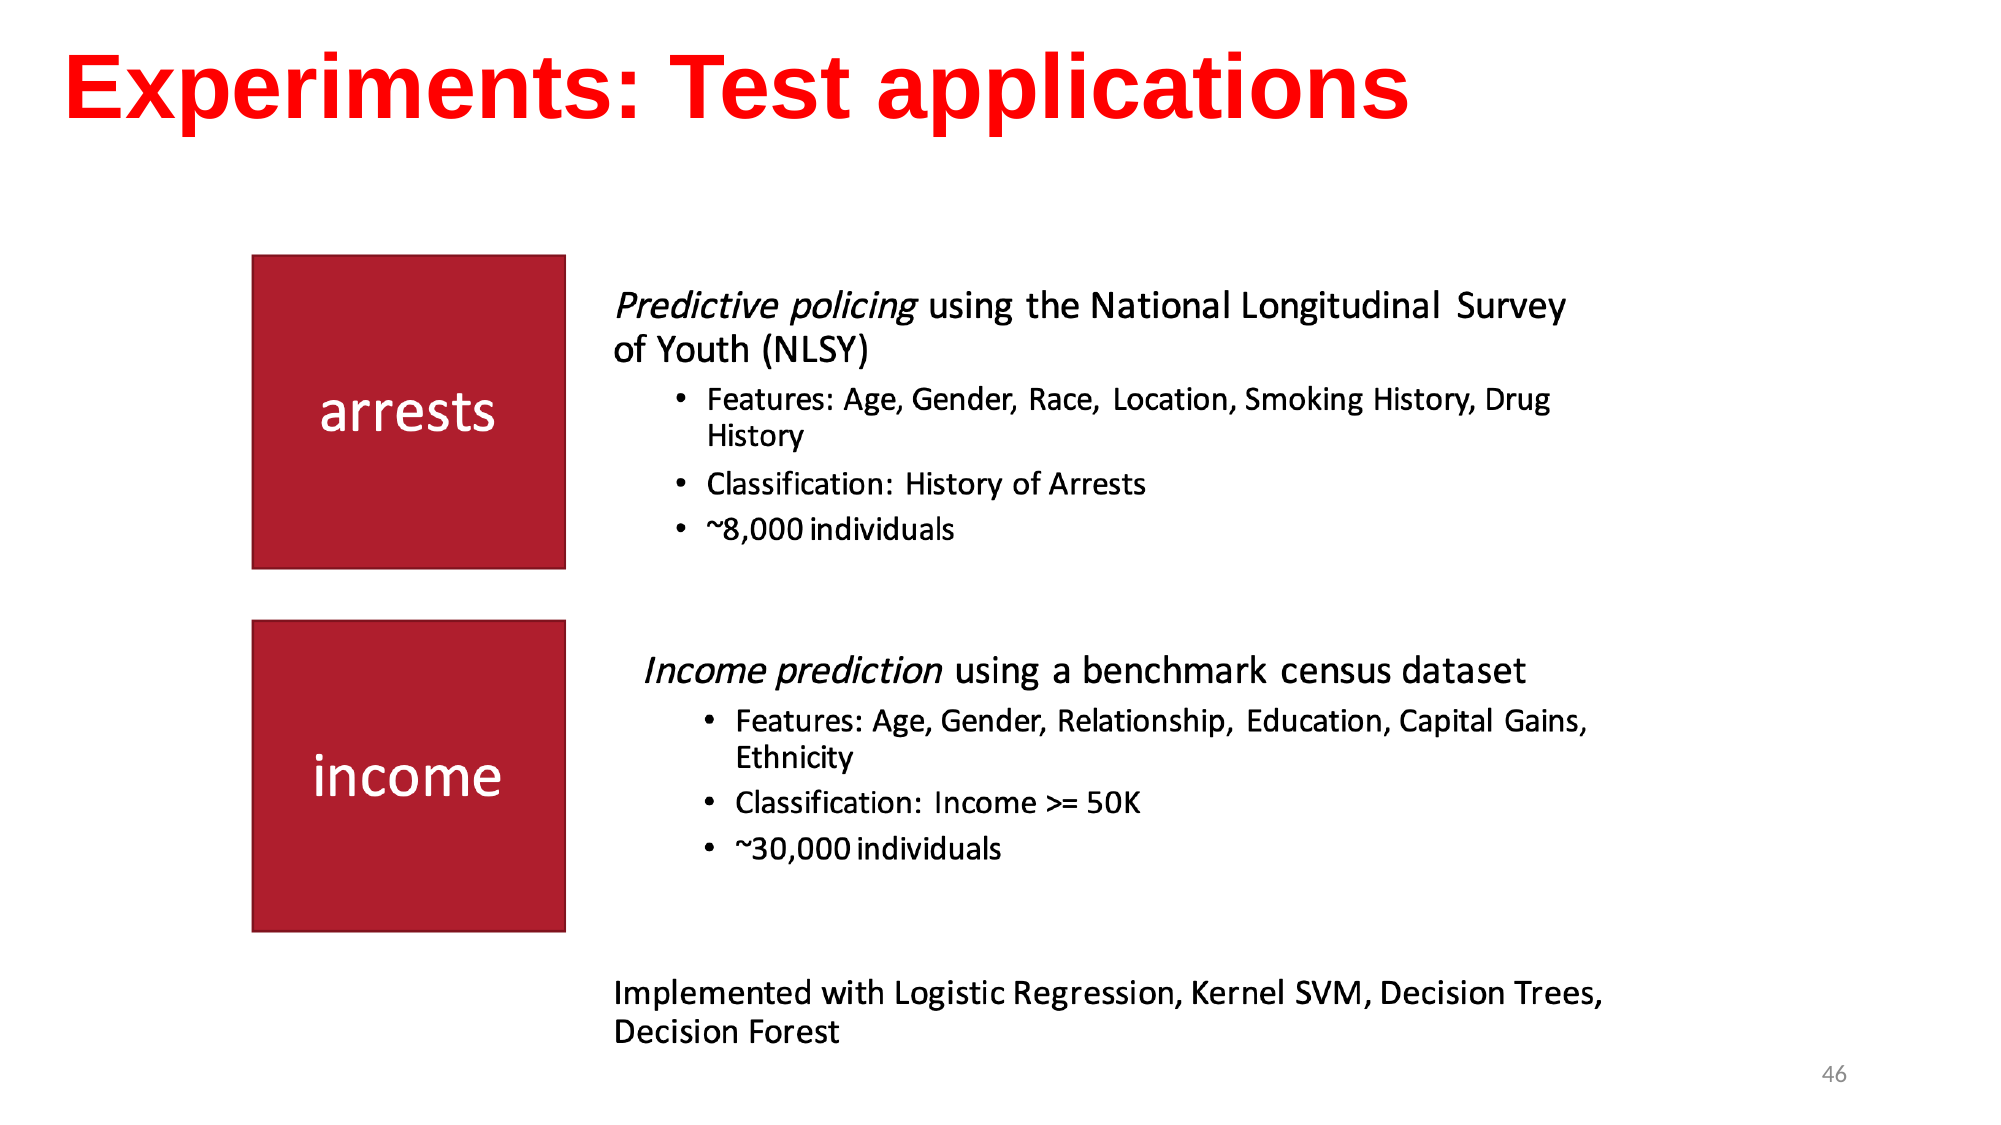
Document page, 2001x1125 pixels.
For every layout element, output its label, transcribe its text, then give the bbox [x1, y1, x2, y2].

title Experiments: Test applications [48, 27, 1774, 150]
slide_number 46 [1412, 1042, 1863, 1103]
picture [192, 149, 1685, 1085]
